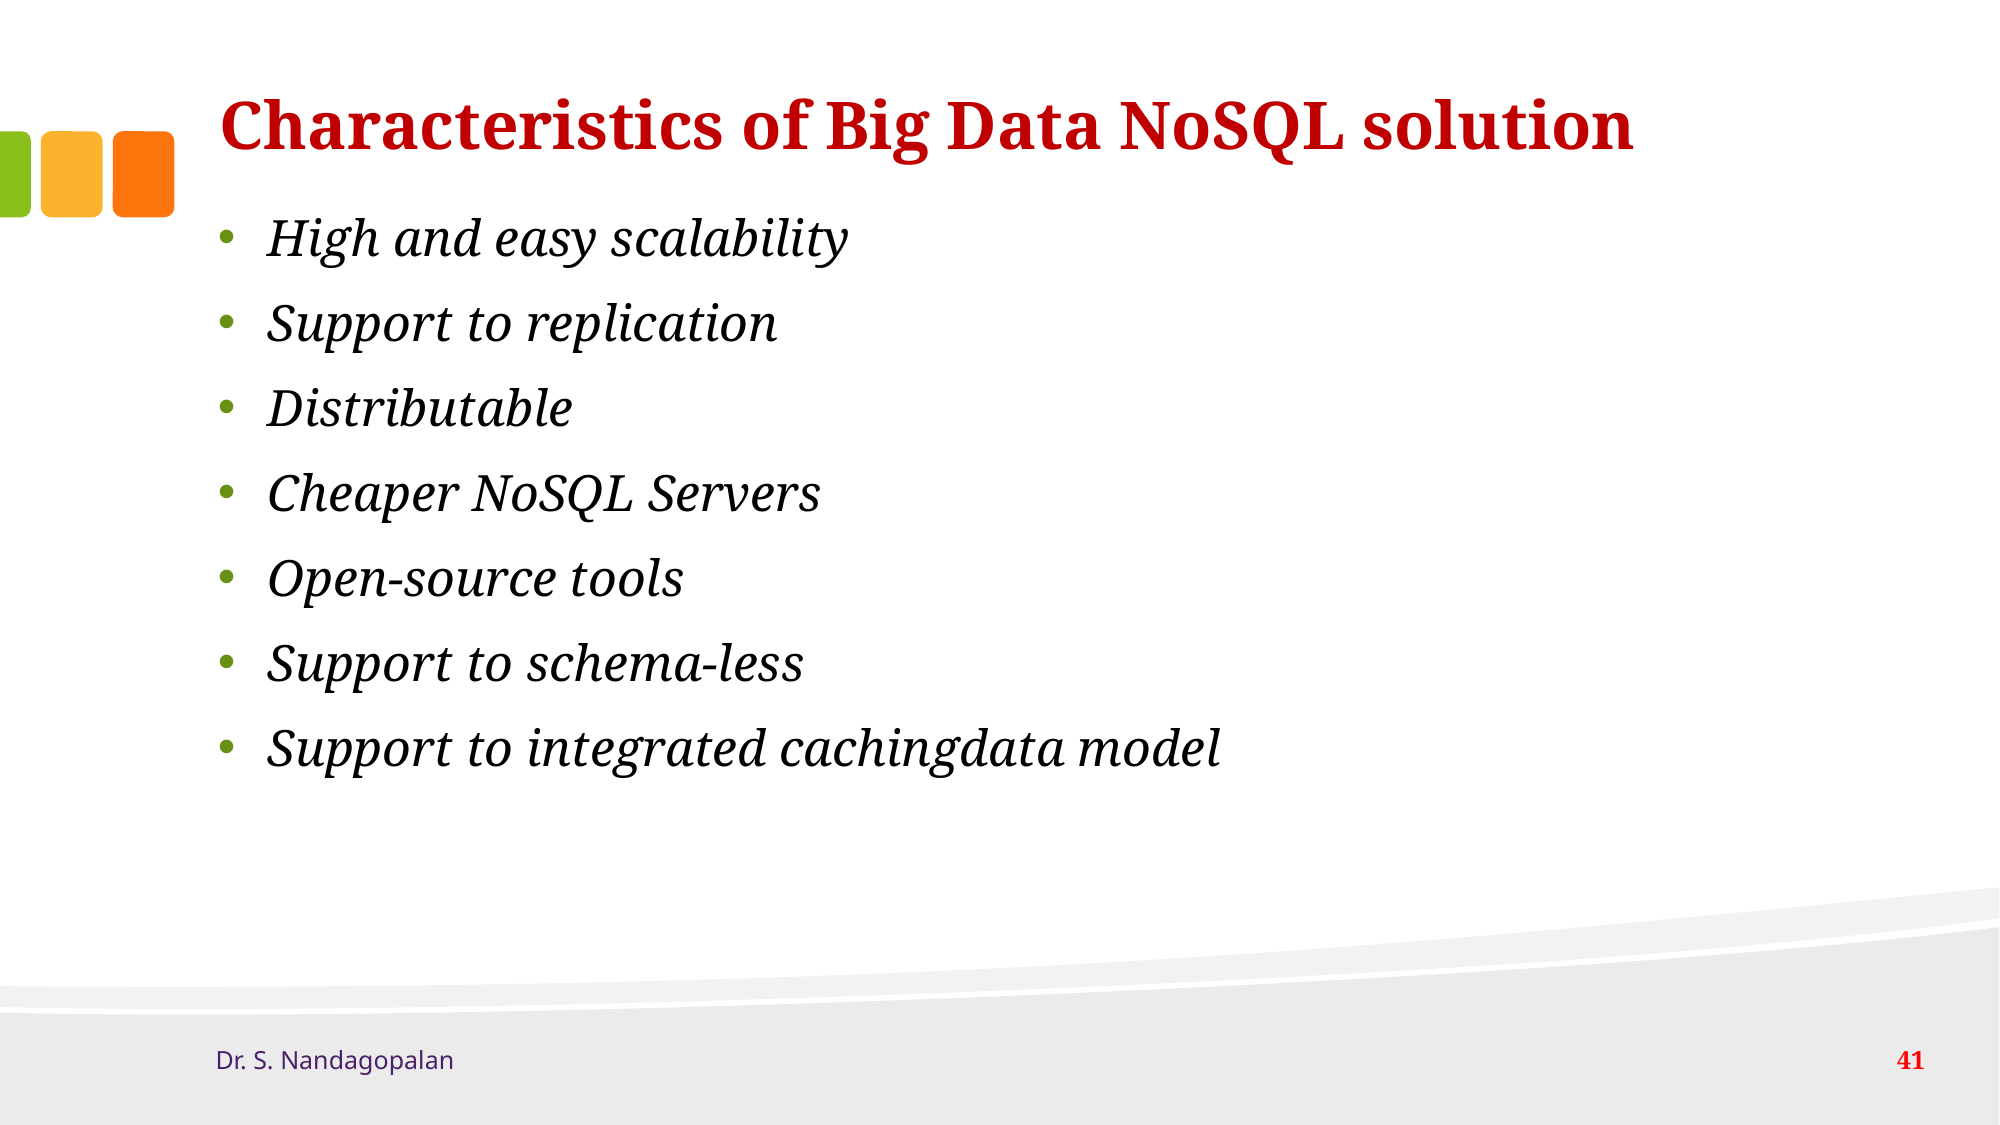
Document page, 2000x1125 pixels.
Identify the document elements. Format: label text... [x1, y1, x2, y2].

footer Dr. S. Nandagopalan [195, 1046, 1556, 1077]
title Characteristics of Big Data NoSQL solution [199, 24, 1800, 173]
list High and easy scalability Support to replication Distributable Cheaper NoSQL Servers Open-source tools Support to schema-less Support to integrated cachingdata model [197, 196, 1798, 1024]
slide_number 41 [1811, 1046, 1946, 1077]
